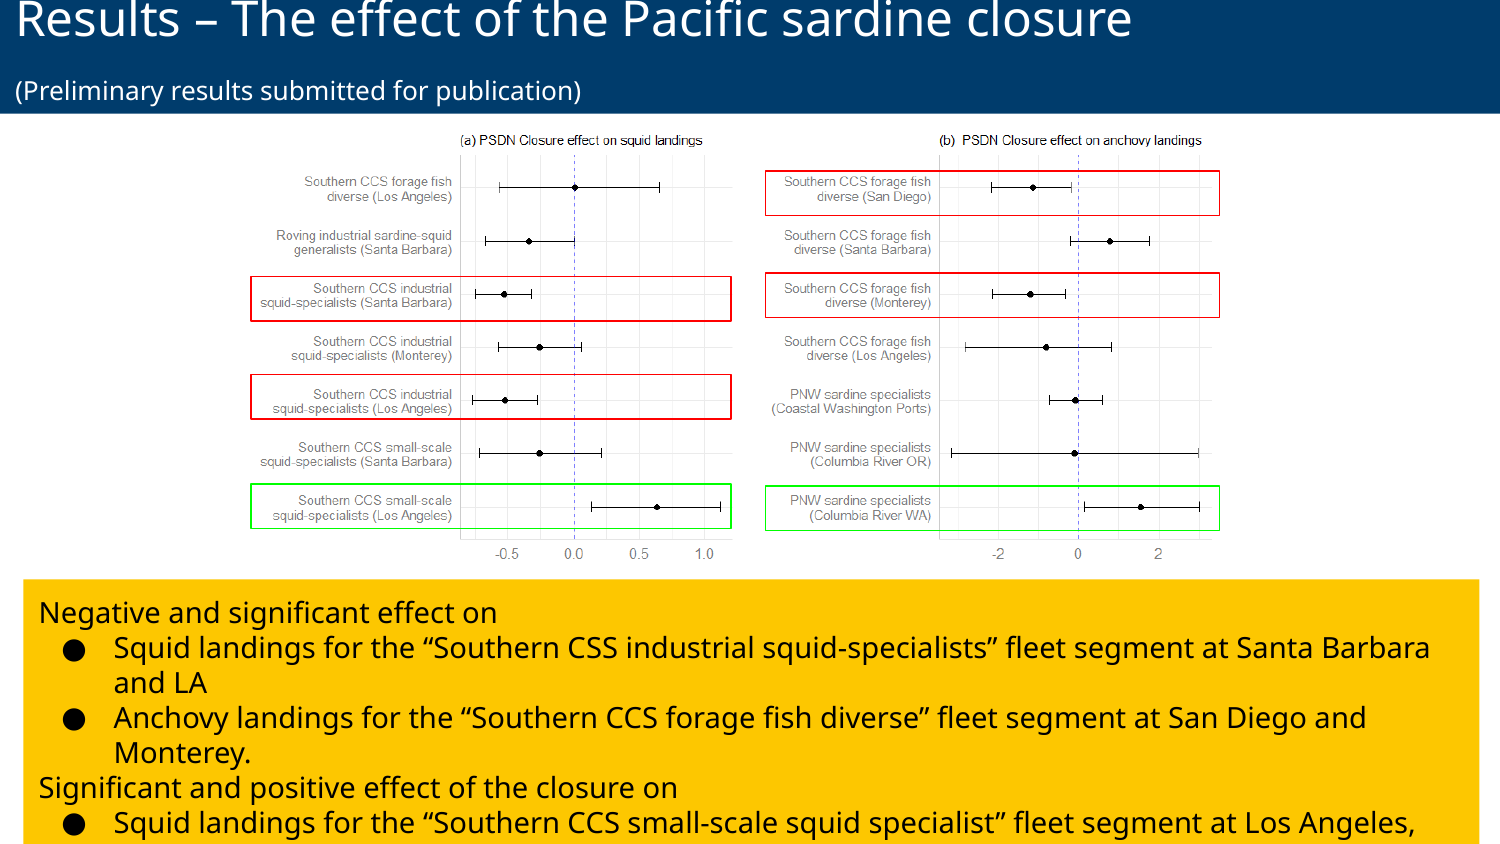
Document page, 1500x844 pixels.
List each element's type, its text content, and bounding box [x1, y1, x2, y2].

text_box Negative and significant effect on Squid landings for the “Southern CSS industrial squid-specialists” fleet segment at Santa Barbara and LA Anchovy landings for the “Southern CCS forage fish diverse” fleet segment at San Diego and Monterey. Significant and positive effect of the closure on Squid landings for the “Southern CCS small-scale squid specialist” fleet segment at Los Angeles, Anchovy landings for the “PNW sardine specialists” fleet segment at Columbia River in Washington. [23, 579, 1480, 844]
text_box Results – The effect of the Pacific sardine closure (Preliminary results submitted for publication) [0, 0, 1500, 114]
picture [221, 116, 1229, 600]
